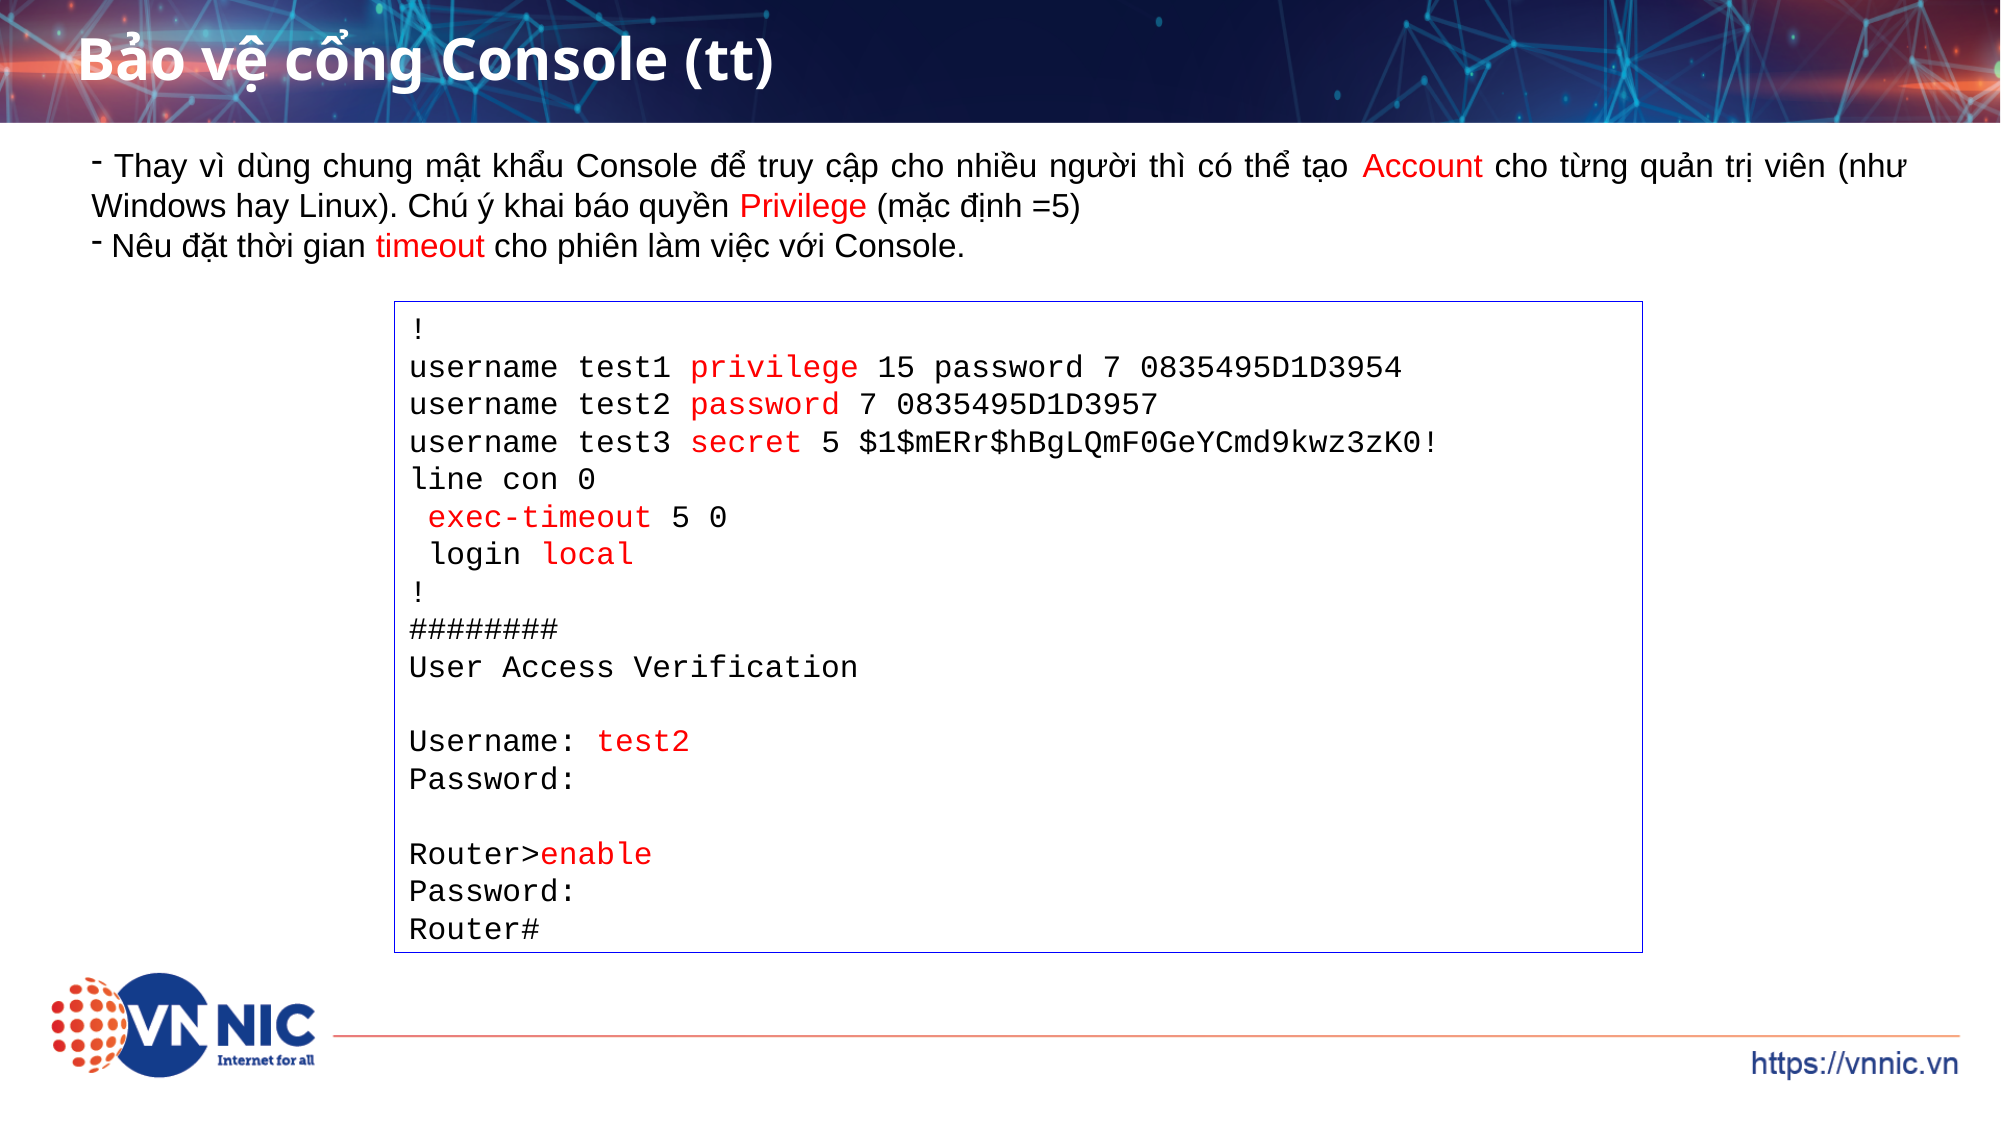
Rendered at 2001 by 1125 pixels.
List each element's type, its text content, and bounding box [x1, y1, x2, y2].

picture [0, 0, 2001, 1125]
text_box Thay vì dùng chung mật khẩu Console để truy cập cho nhiều người thì có thể tạo Account cho từng quản trị viên (như Windows hay Linux). Chú ý khai báo quyền Privilege (mặc định =5) Nêu đặt thời gian timeout cho phiên làm việc với Console. [76, 137, 1924, 272]
text_box ! username test1 privilege 15 password 7 0835495D1D3954 username test2 password 7 0835495D1D3957 username test3 secret 5 $1$mERr$hBgLQmF0GeYCmd9kwz3zK0! line con 0 exec-timeout 5 0 login local ! ######## User Access Verification Username: test2 Password: Router>enable Password: Router# [394, 301, 1643, 953]
title Bảo vệ cổng Console (tt) [61, 0, 2000, 124]
